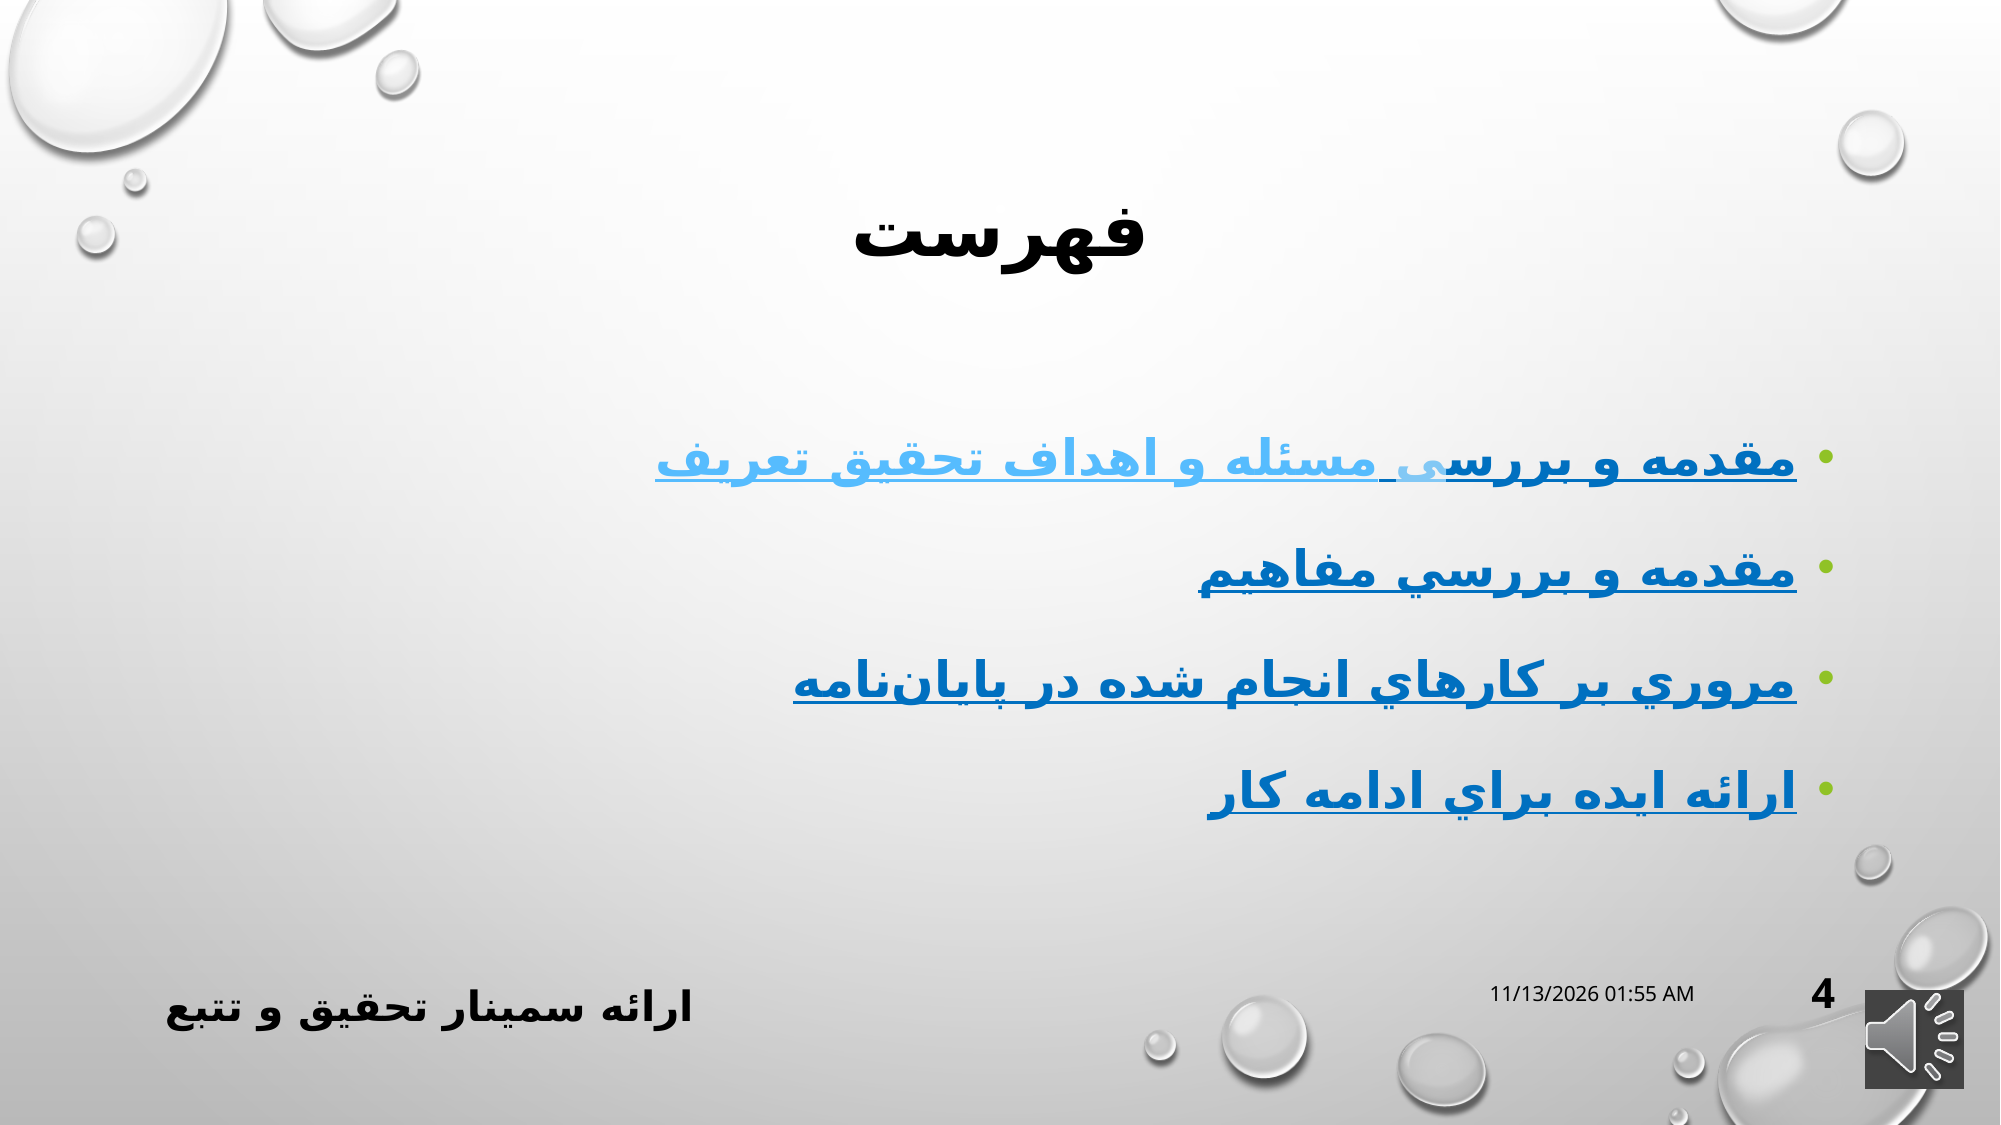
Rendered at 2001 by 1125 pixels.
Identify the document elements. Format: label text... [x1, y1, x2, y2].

title فهرست [149, 101, 1851, 364]
picture [0, 0, 2000, 1125]
footer ارائه سمینار تحقیق و تتبع [149, 975, 1245, 1035]
list مقدمه و بررسی تعريف مسئله و اهداف تحقيق مقدمه و بررسي مفاهيم مروري بر كارهاي انجام شده در پايان‌نامه ارائه ايده براي ادامه كار [149, 388, 1850, 950]
slide_number 07 ژانويه 22 [1259, 965, 1710, 1025]
slide_number 4 [1724, 965, 1851, 1025]
